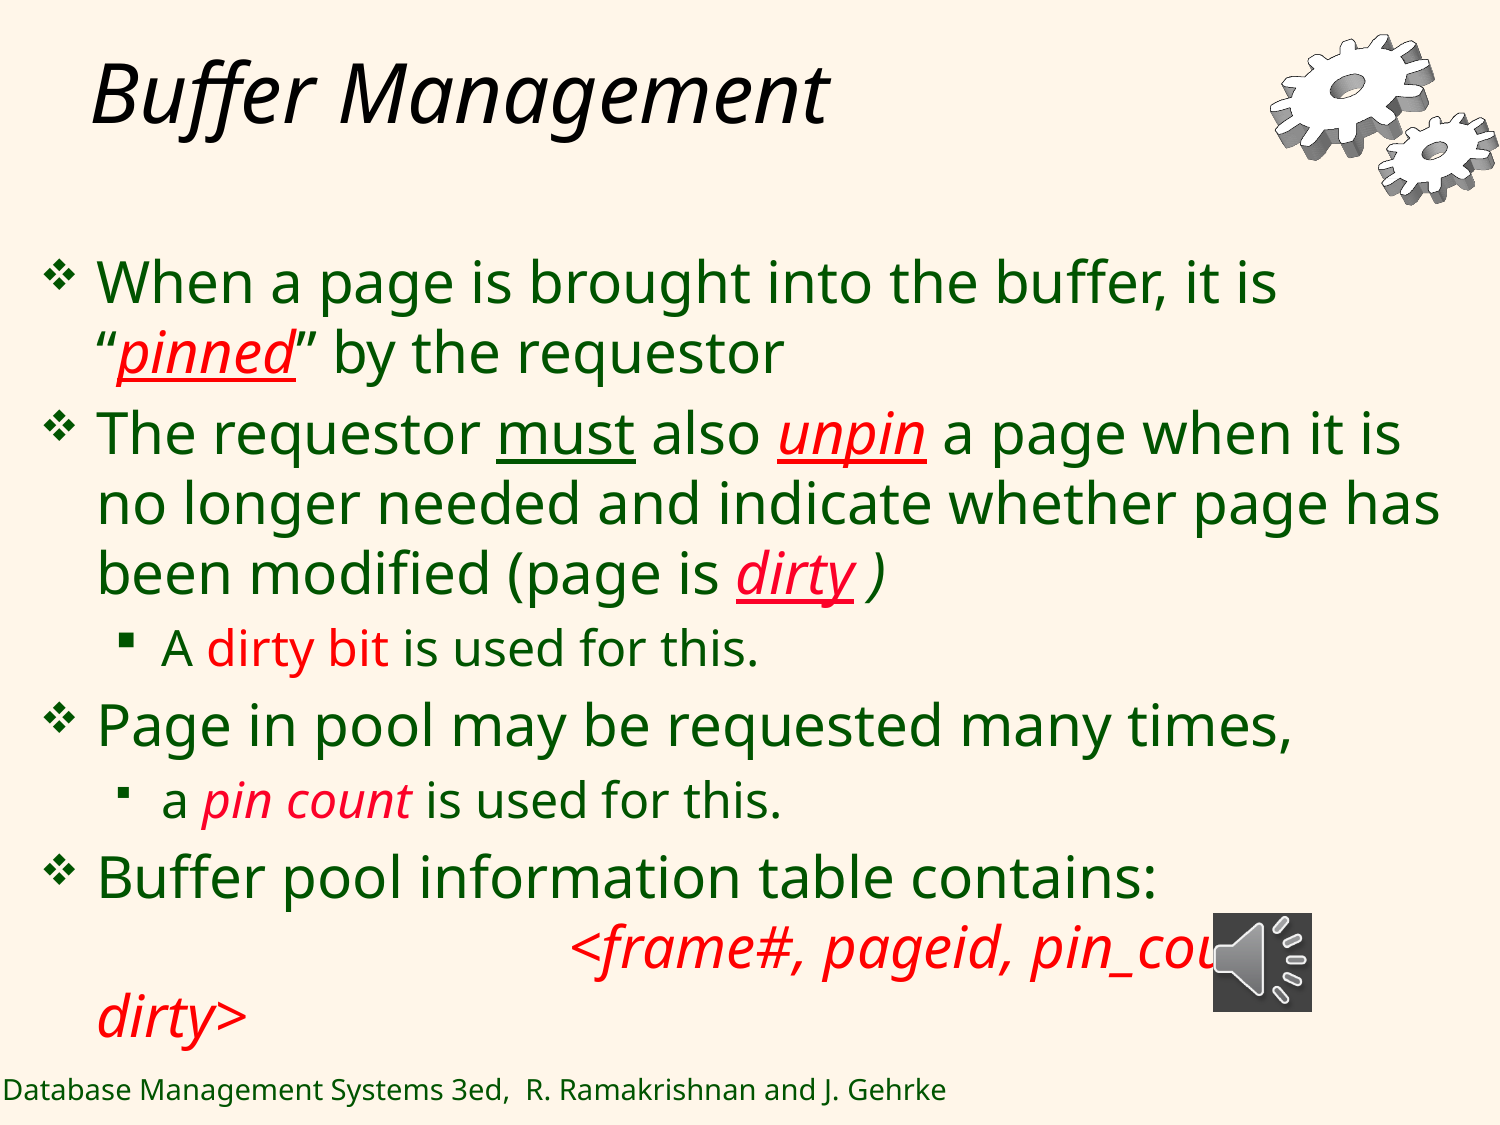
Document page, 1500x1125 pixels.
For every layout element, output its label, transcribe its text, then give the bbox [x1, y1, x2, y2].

text_box [512, 1051, 988, 1100]
title Buffer Management [74, 0, 1351, 182]
picture [1212, 912, 1313, 1013]
list When a page is brought into the buffer, it is “pinned” by the requestor The requestor must also unpin a page when it is no longer needed and indicate whether page has been modified (page is dirty ) A dirty bit is used for this. Page in pool may be requested many times, a pin count is used for this. Buffer pool information table contains: <frame#, pageid, pin_count, dirty> [24, 237, 1476, 1051]
text_box [112, 1051, 425, 1100]
